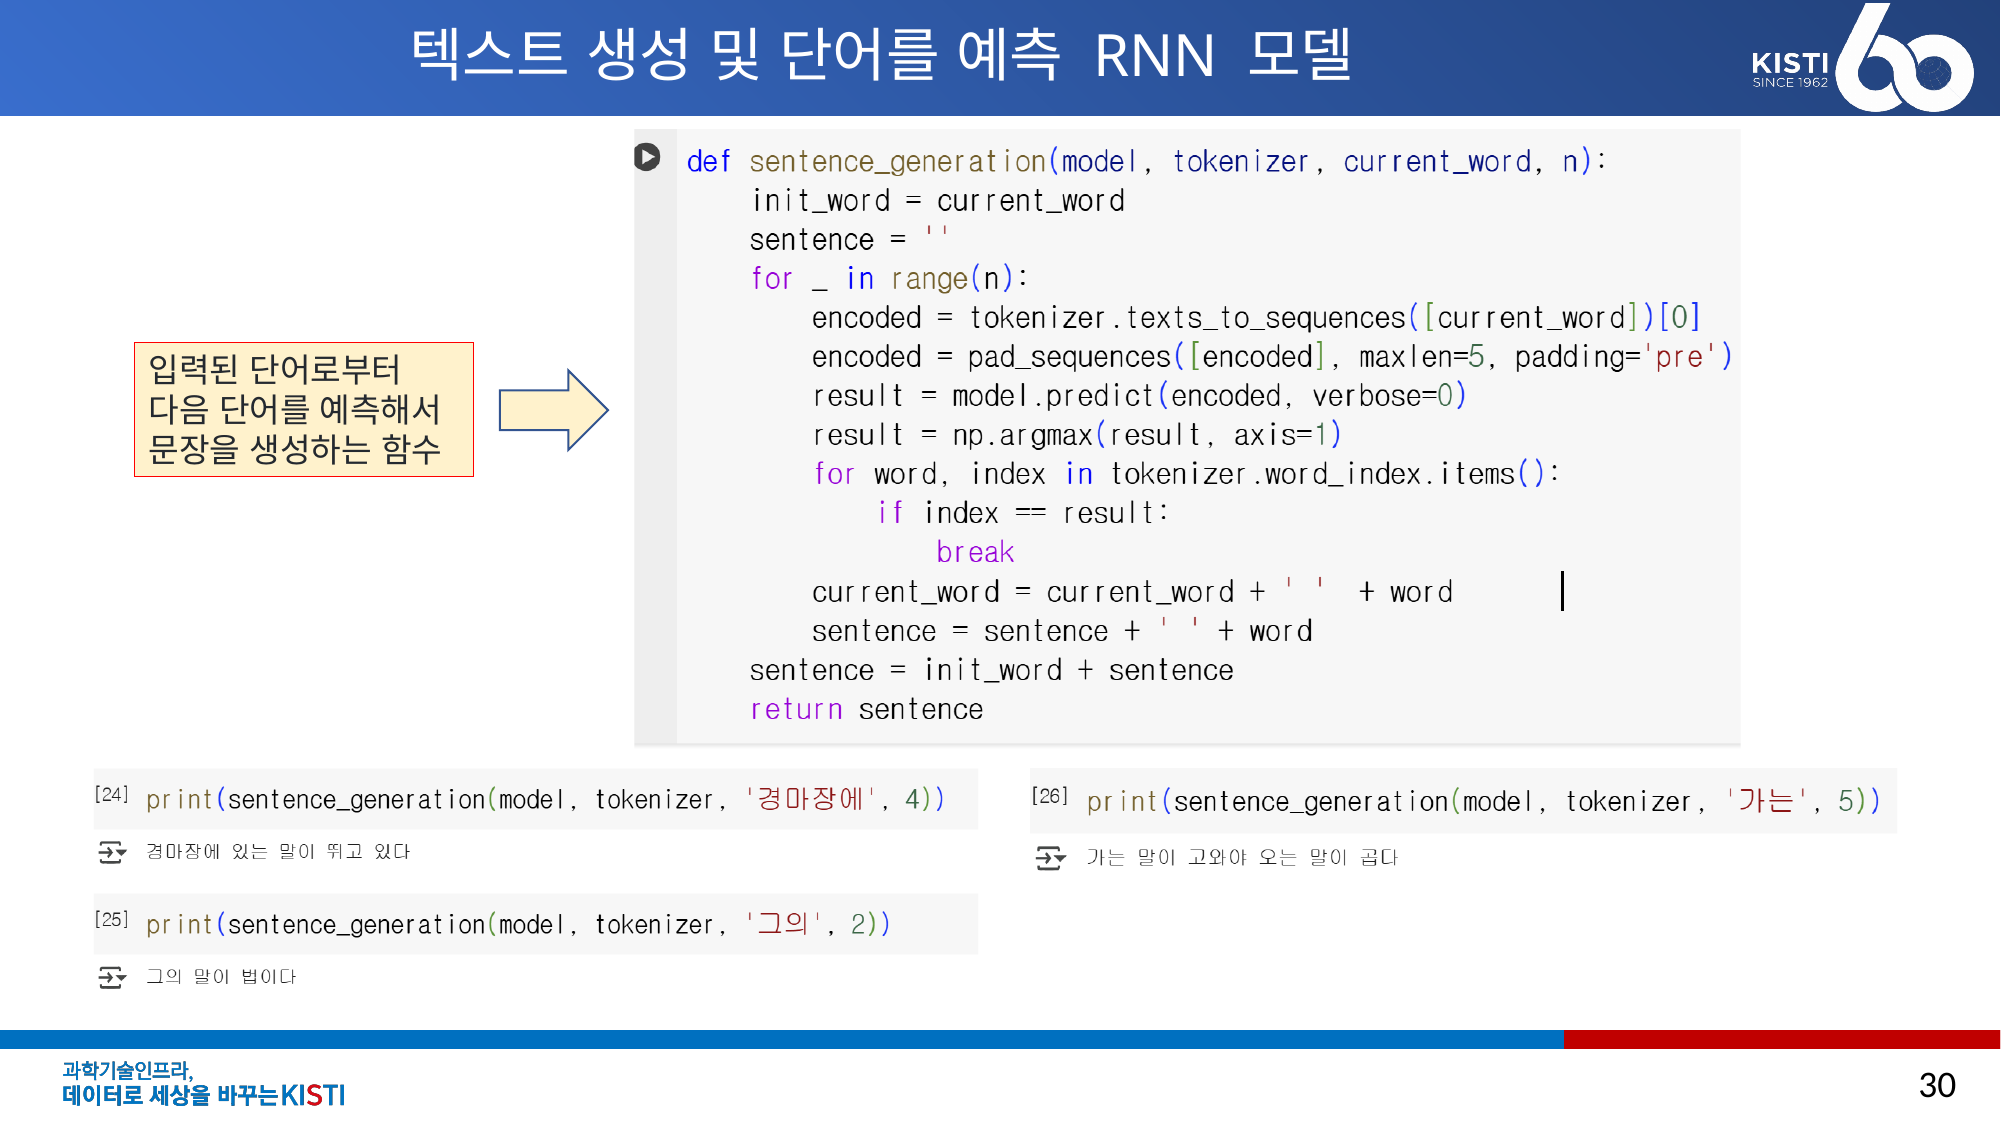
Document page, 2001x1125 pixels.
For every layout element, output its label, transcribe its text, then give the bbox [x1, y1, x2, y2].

title 텍스트 생성 및 단어를 예측 RNN 모델 [53, 1, 1728, 114]
picture [63, 1061, 344, 1106]
slide_number 30 [1594, 1053, 1971, 1113]
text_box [93, 129, 1898, 996]
picture [1753, 3, 1974, 112]
